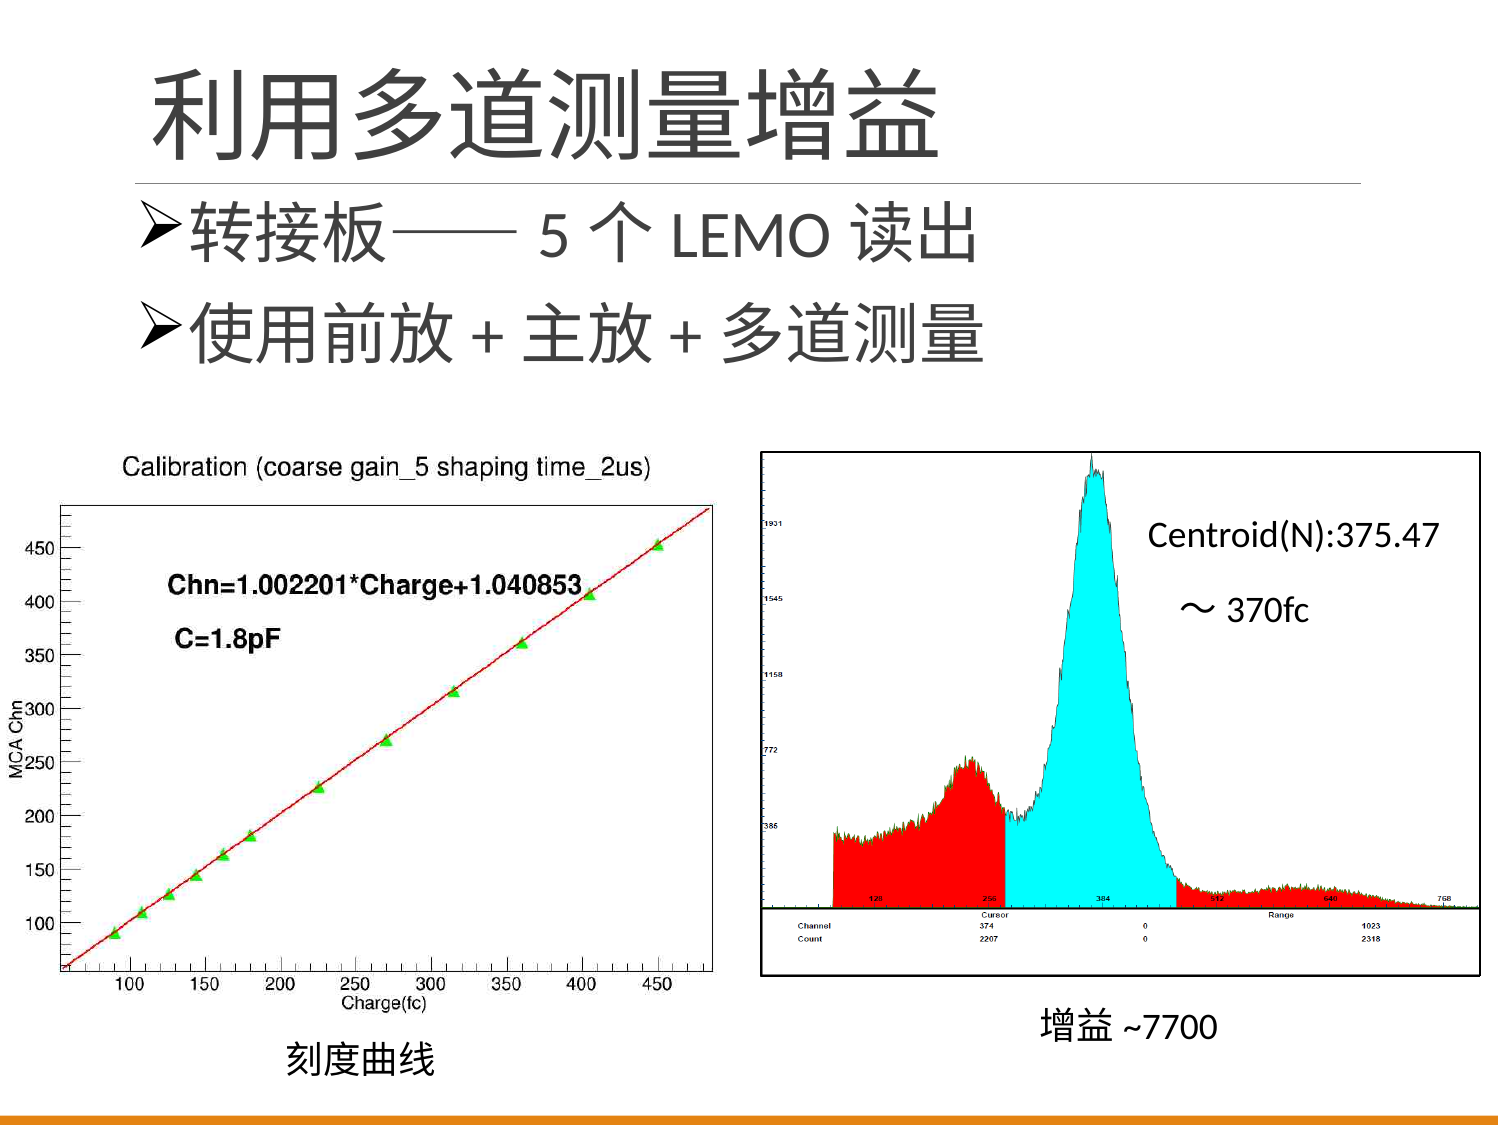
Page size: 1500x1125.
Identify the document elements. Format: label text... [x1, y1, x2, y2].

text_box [753, 447, 1481, 980]
title 利用多道测量增益 [135, 47, 1373, 181]
picture [0, 447, 732, 1030]
text_box 增益~7700 [1024, 994, 1237, 1055]
text_box 刻度曲线 [271, 1038, 461, 1089]
list 转接板——5个LEMO读出 使用前放+主放+多道测量 [135, 192, 1373, 963]
